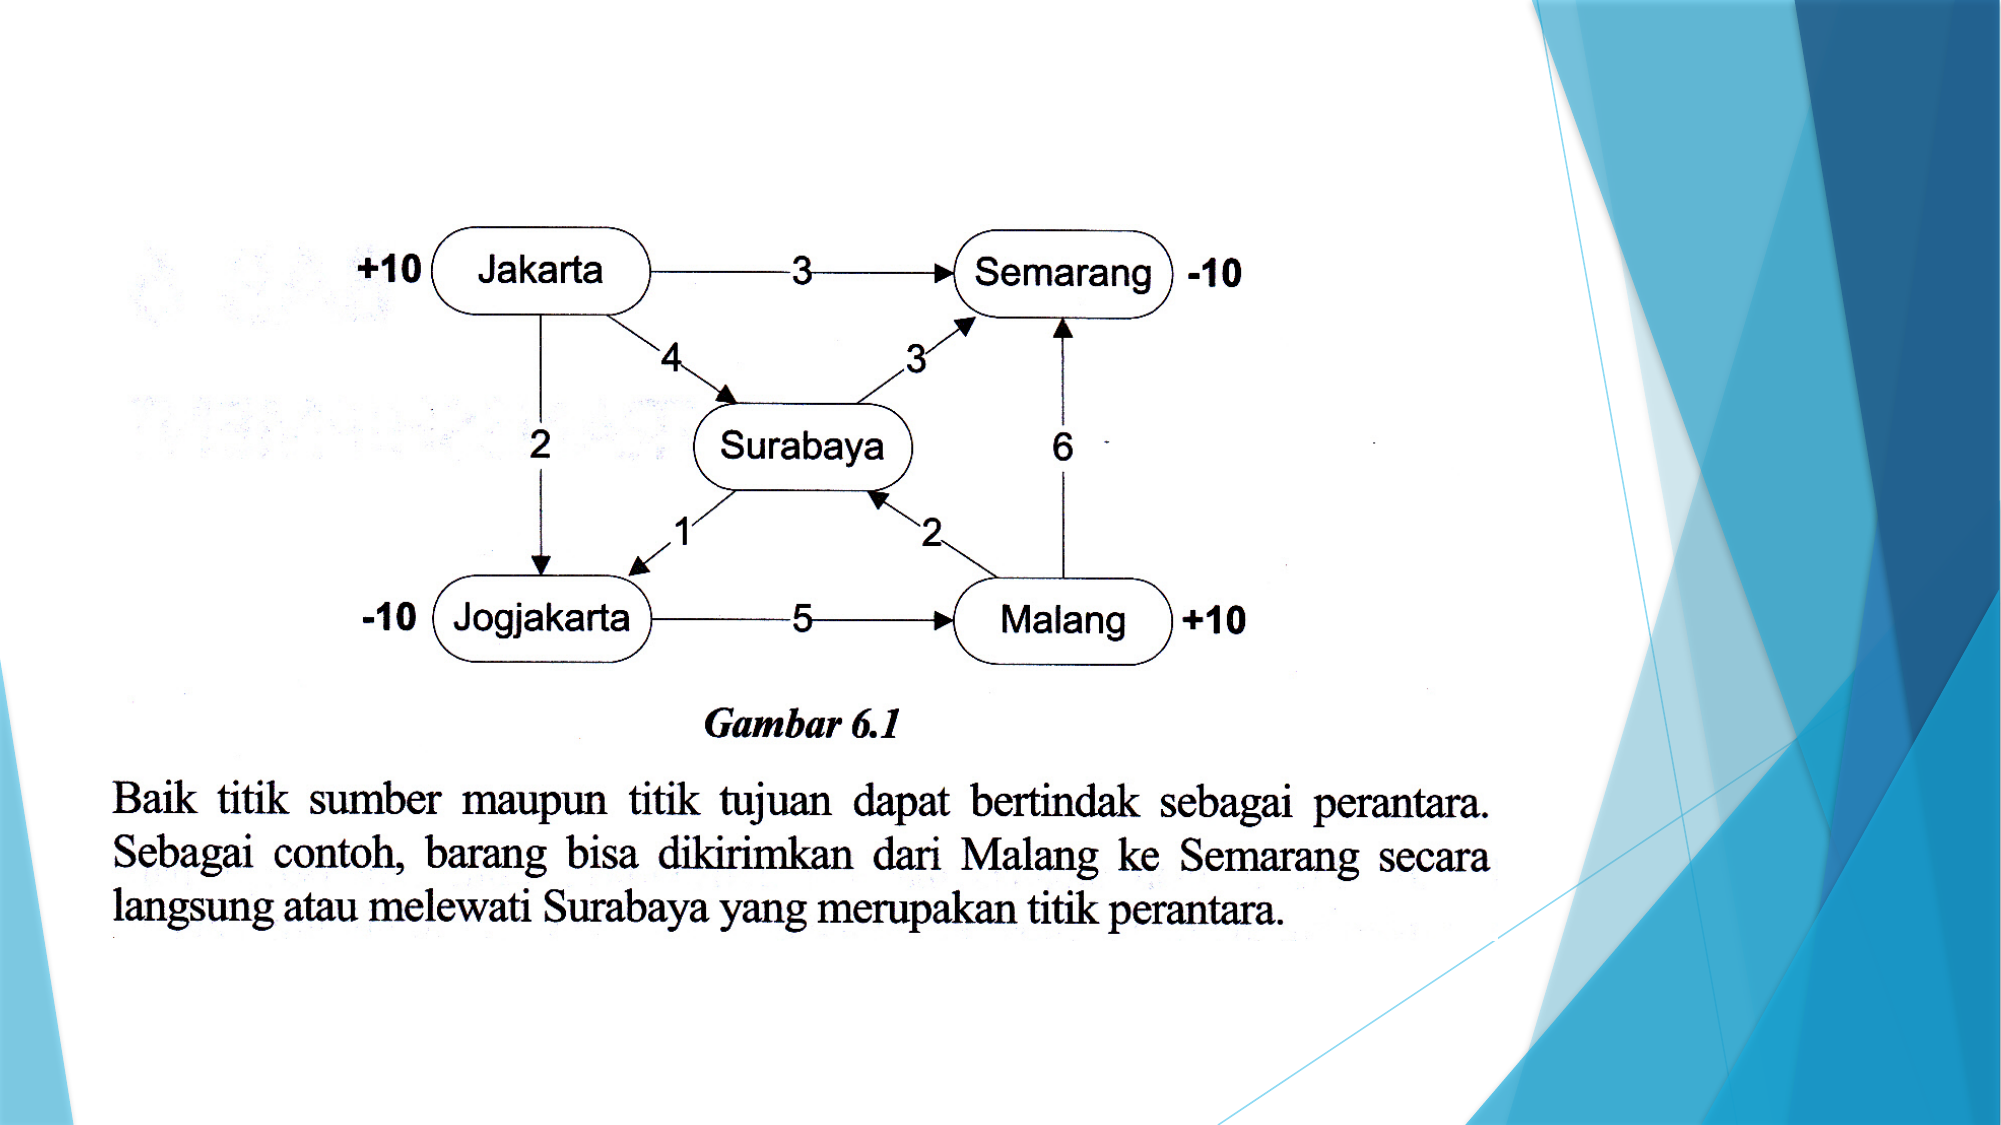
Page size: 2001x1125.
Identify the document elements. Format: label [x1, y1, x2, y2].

picture [97, 212, 1498, 941]
